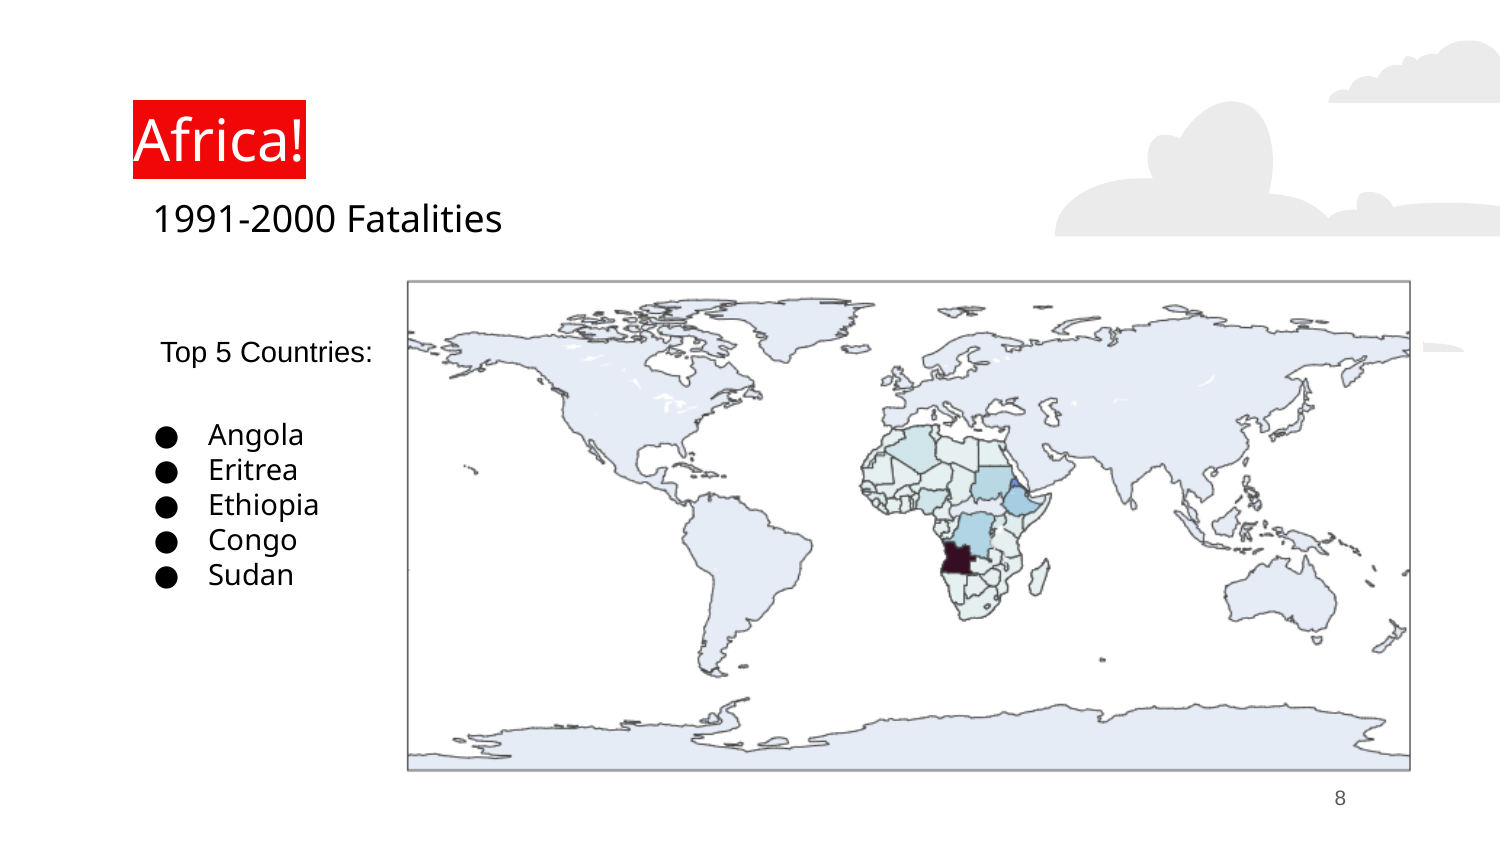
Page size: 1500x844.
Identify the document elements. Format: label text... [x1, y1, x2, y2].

subtitle 1991-2000 Fatalities [118, 172, 1383, 267]
picture [390, 266, 1424, 779]
text_box Top 5 Countries: [145, 325, 385, 376]
slide_number 8 [1271, 788, 1362, 830]
title Africa! [118, 88, 1104, 172]
list Angola Eritrea Ethiopia Congo Sudan [118, 337, 385, 671]
